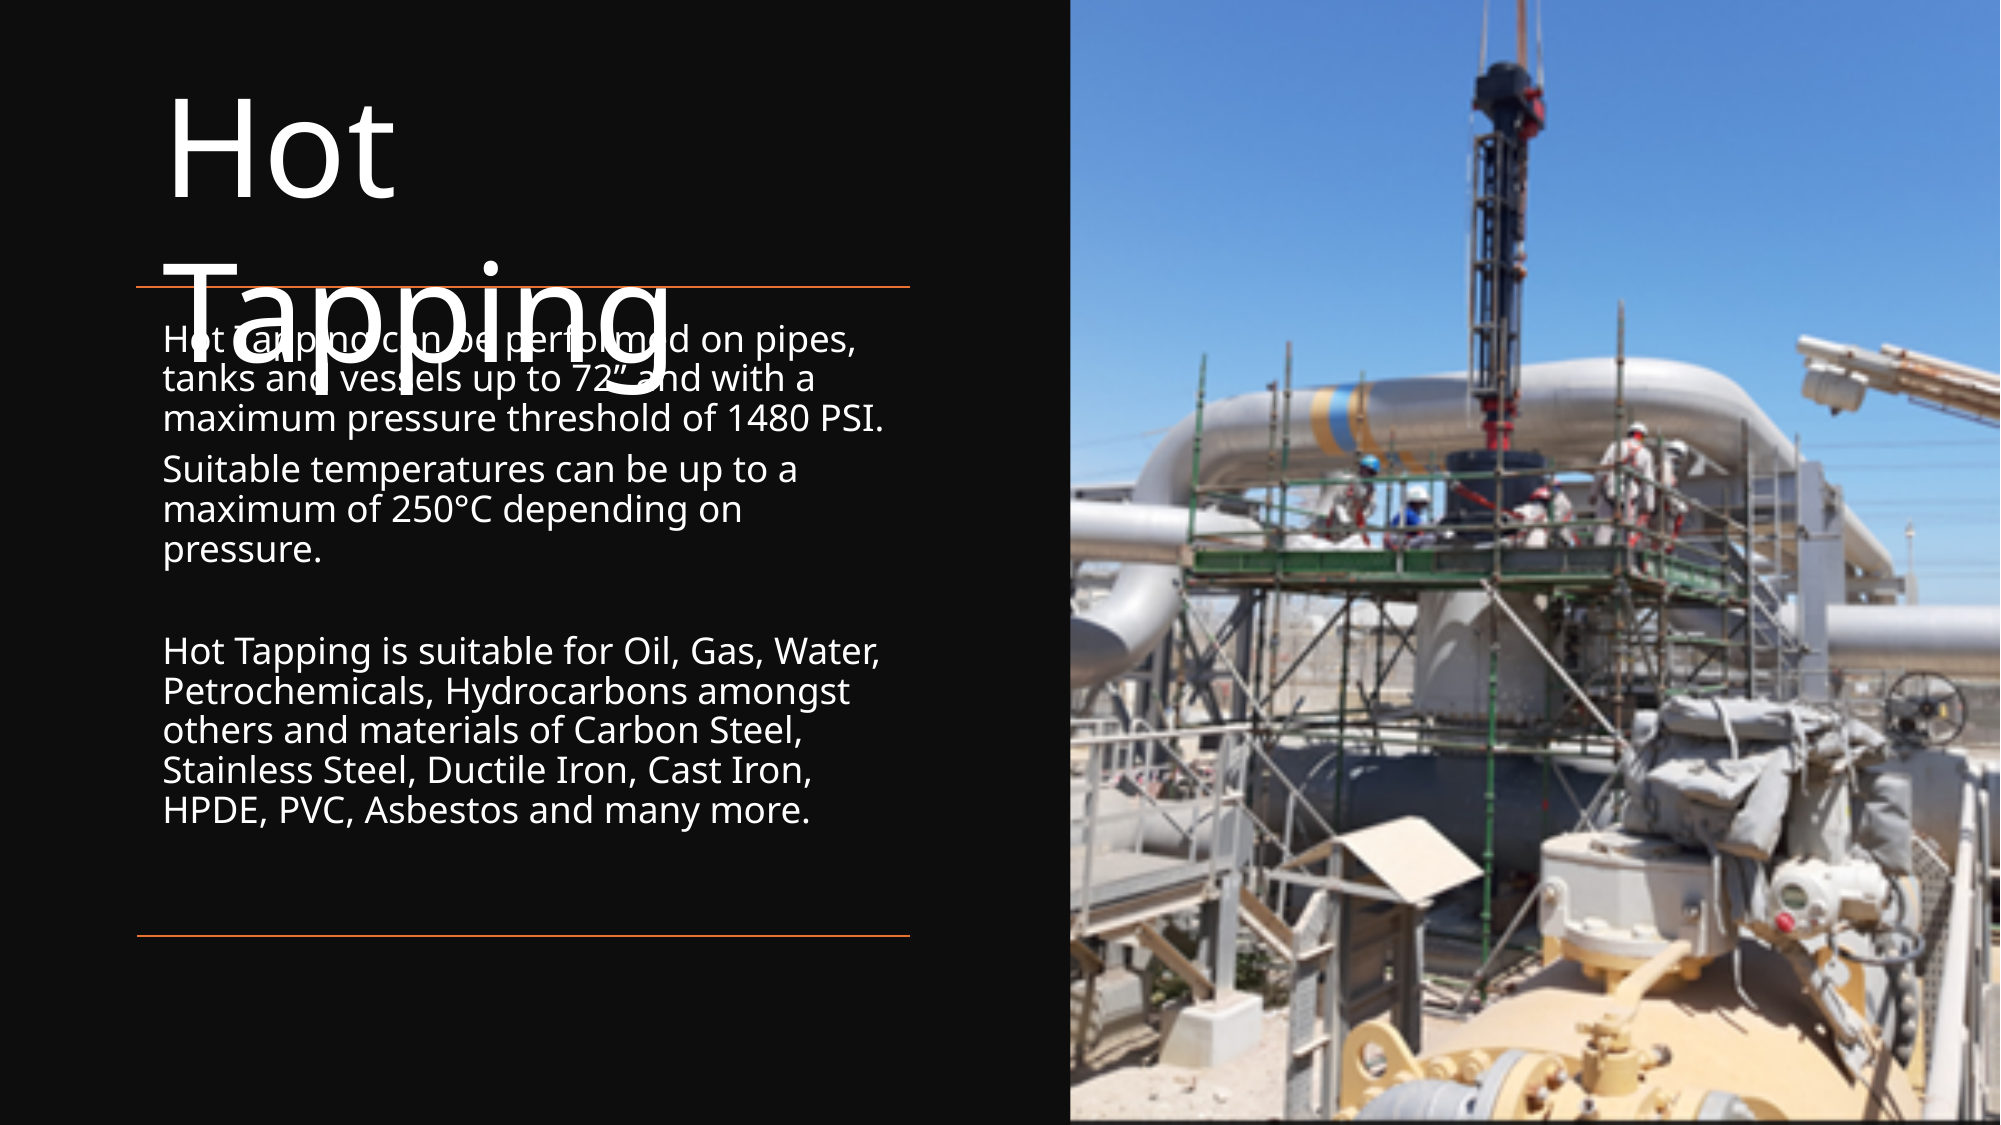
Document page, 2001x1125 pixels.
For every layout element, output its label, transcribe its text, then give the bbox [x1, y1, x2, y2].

text_box [0, 0, 1069, 1125]
picture [1069, 0, 2000, 1125]
text_box Hot Tapping [147, 52, 921, 398]
list Hot Tapping can be performed on pipes, tanks and vessels up to 72” and with a maximum pressure threshold of 1480 PSI. Suitable temperatures can be up to a maximum of 250°C depending on pressure. Hot Tapping is suitable for Oil, Gas, Water, Petrochemicals, Hydrocarbons amongst others and materials of Carbon Steel, Stainless Steel, Ductile Iron, Cast Iron, HPDE, PVC, Asbestos and many more. [147, 398, 911, 912]
